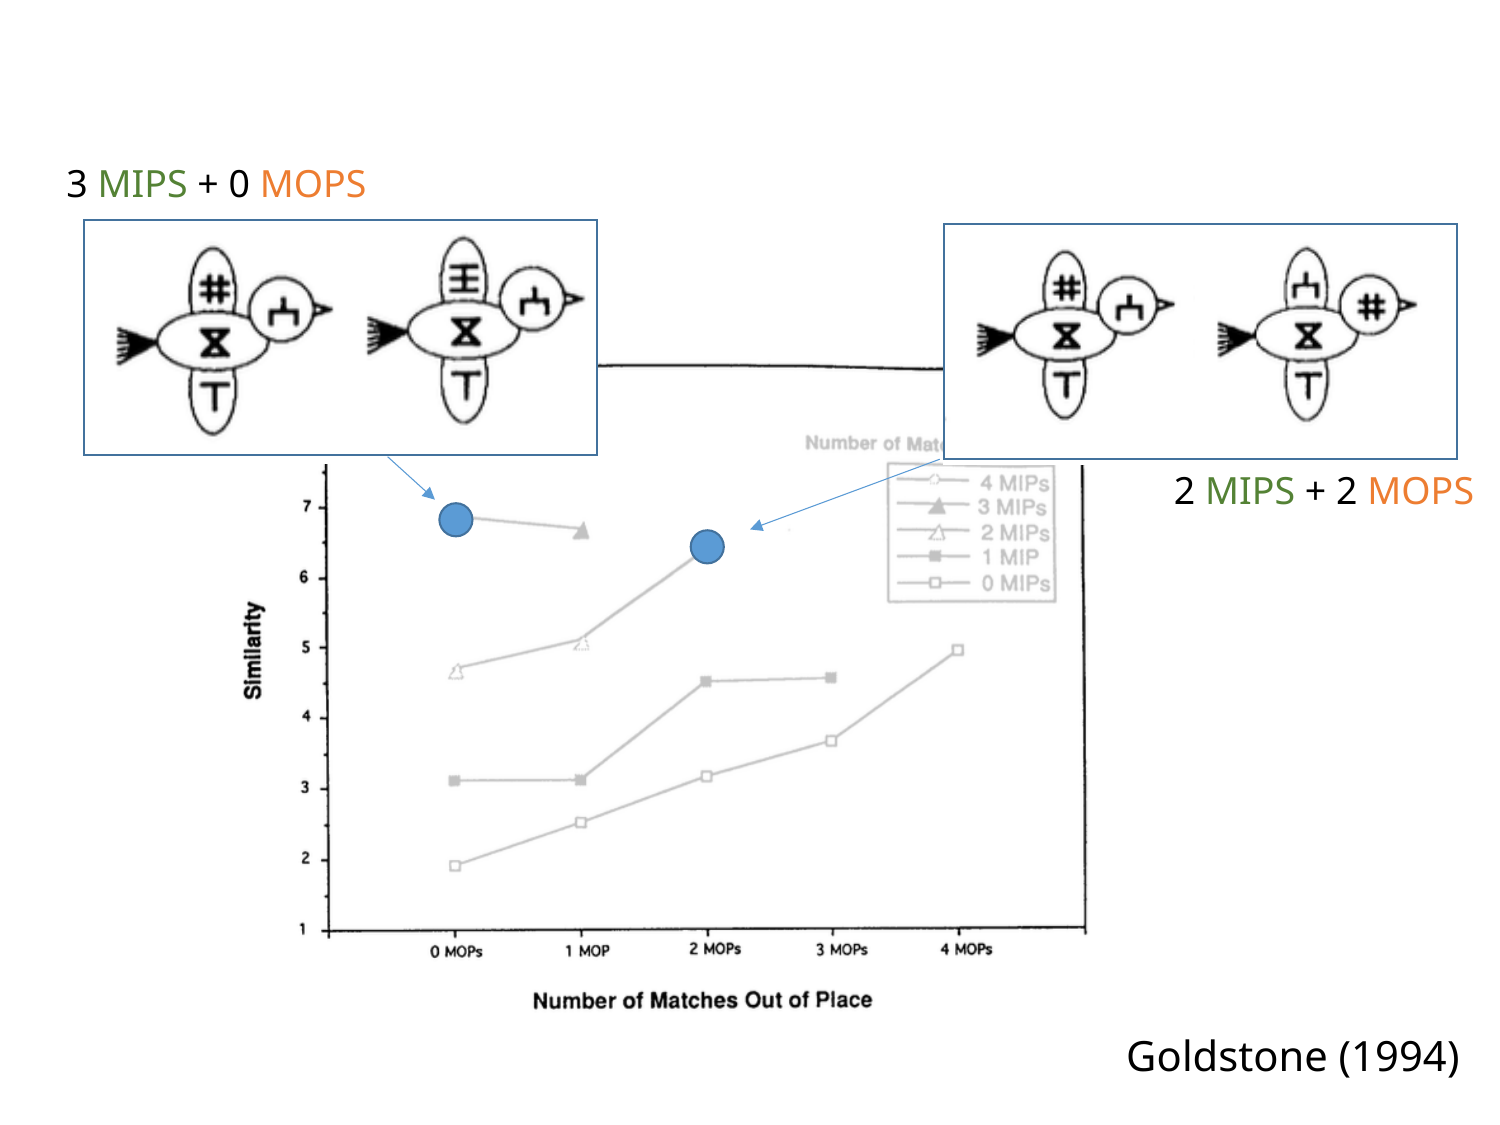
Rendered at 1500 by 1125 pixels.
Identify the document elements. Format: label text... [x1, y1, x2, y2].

picture [105, 223, 1460, 1024]
text_box 3 MIPS + 0 MOPS [51, 152, 381, 213]
text_box Goldstone (1994) [1111, 1022, 1475, 1088]
text_box [83, 219, 598, 456]
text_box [387, 456, 435, 500]
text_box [749, 459, 940, 530]
text_box 2 MIPS + 2 MOPS [1159, 459, 1489, 519]
